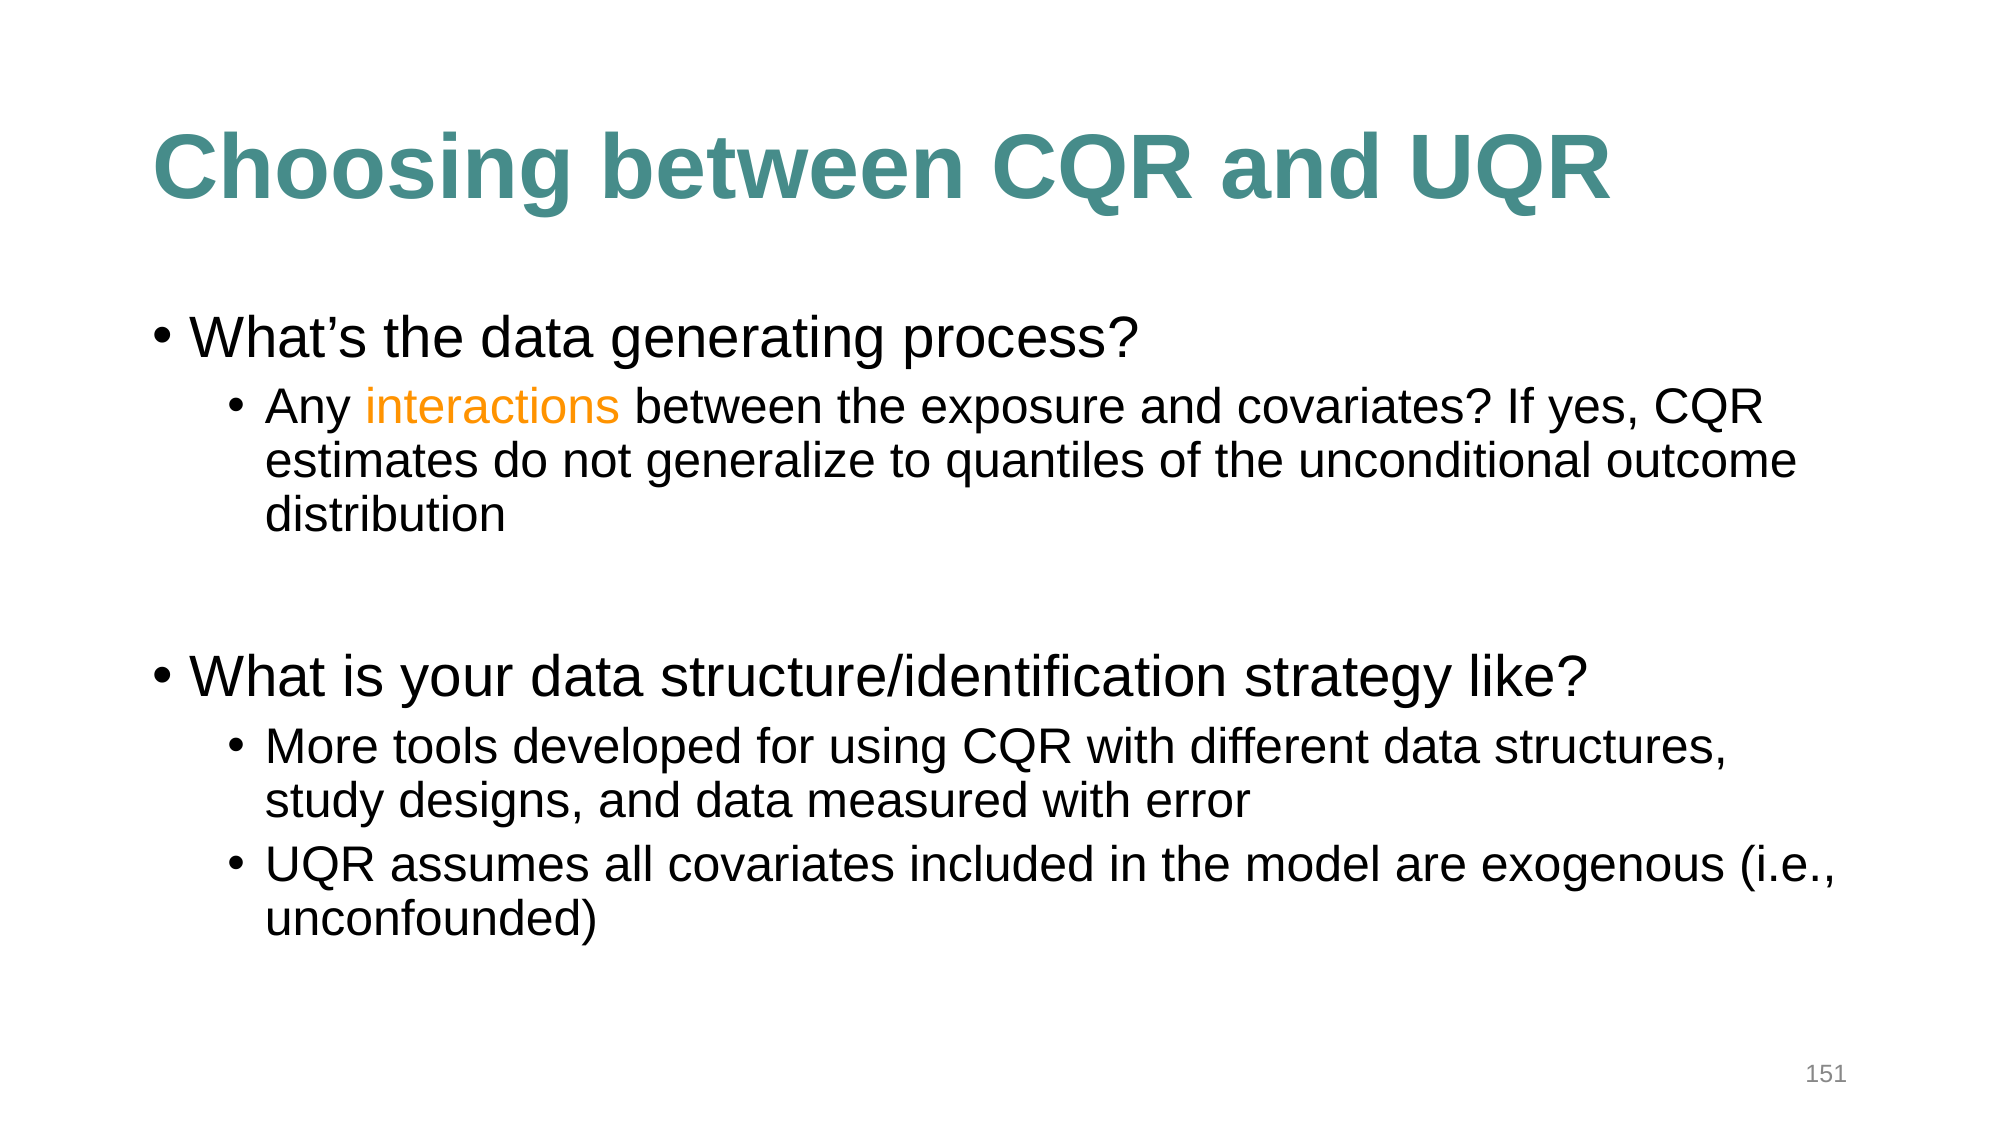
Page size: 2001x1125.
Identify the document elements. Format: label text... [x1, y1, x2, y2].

title Choosing between CQR and UQR [137, 59, 1863, 278]
list What’s the data generating process? Any interactions between the exposure and covariates? If yes, CQR estimates do not generalize to quantiles of the unconditional outcome distribution What is your data structure/identification strategy like? More tools developed for using CQR with different data structures, study designs, and data measured with error UQR assumes all covariates included in the model are exogenous (i.e., unconfounded) [137, 299, 1863, 1014]
slide_number 151 [1412, 1042, 1863, 1103]
